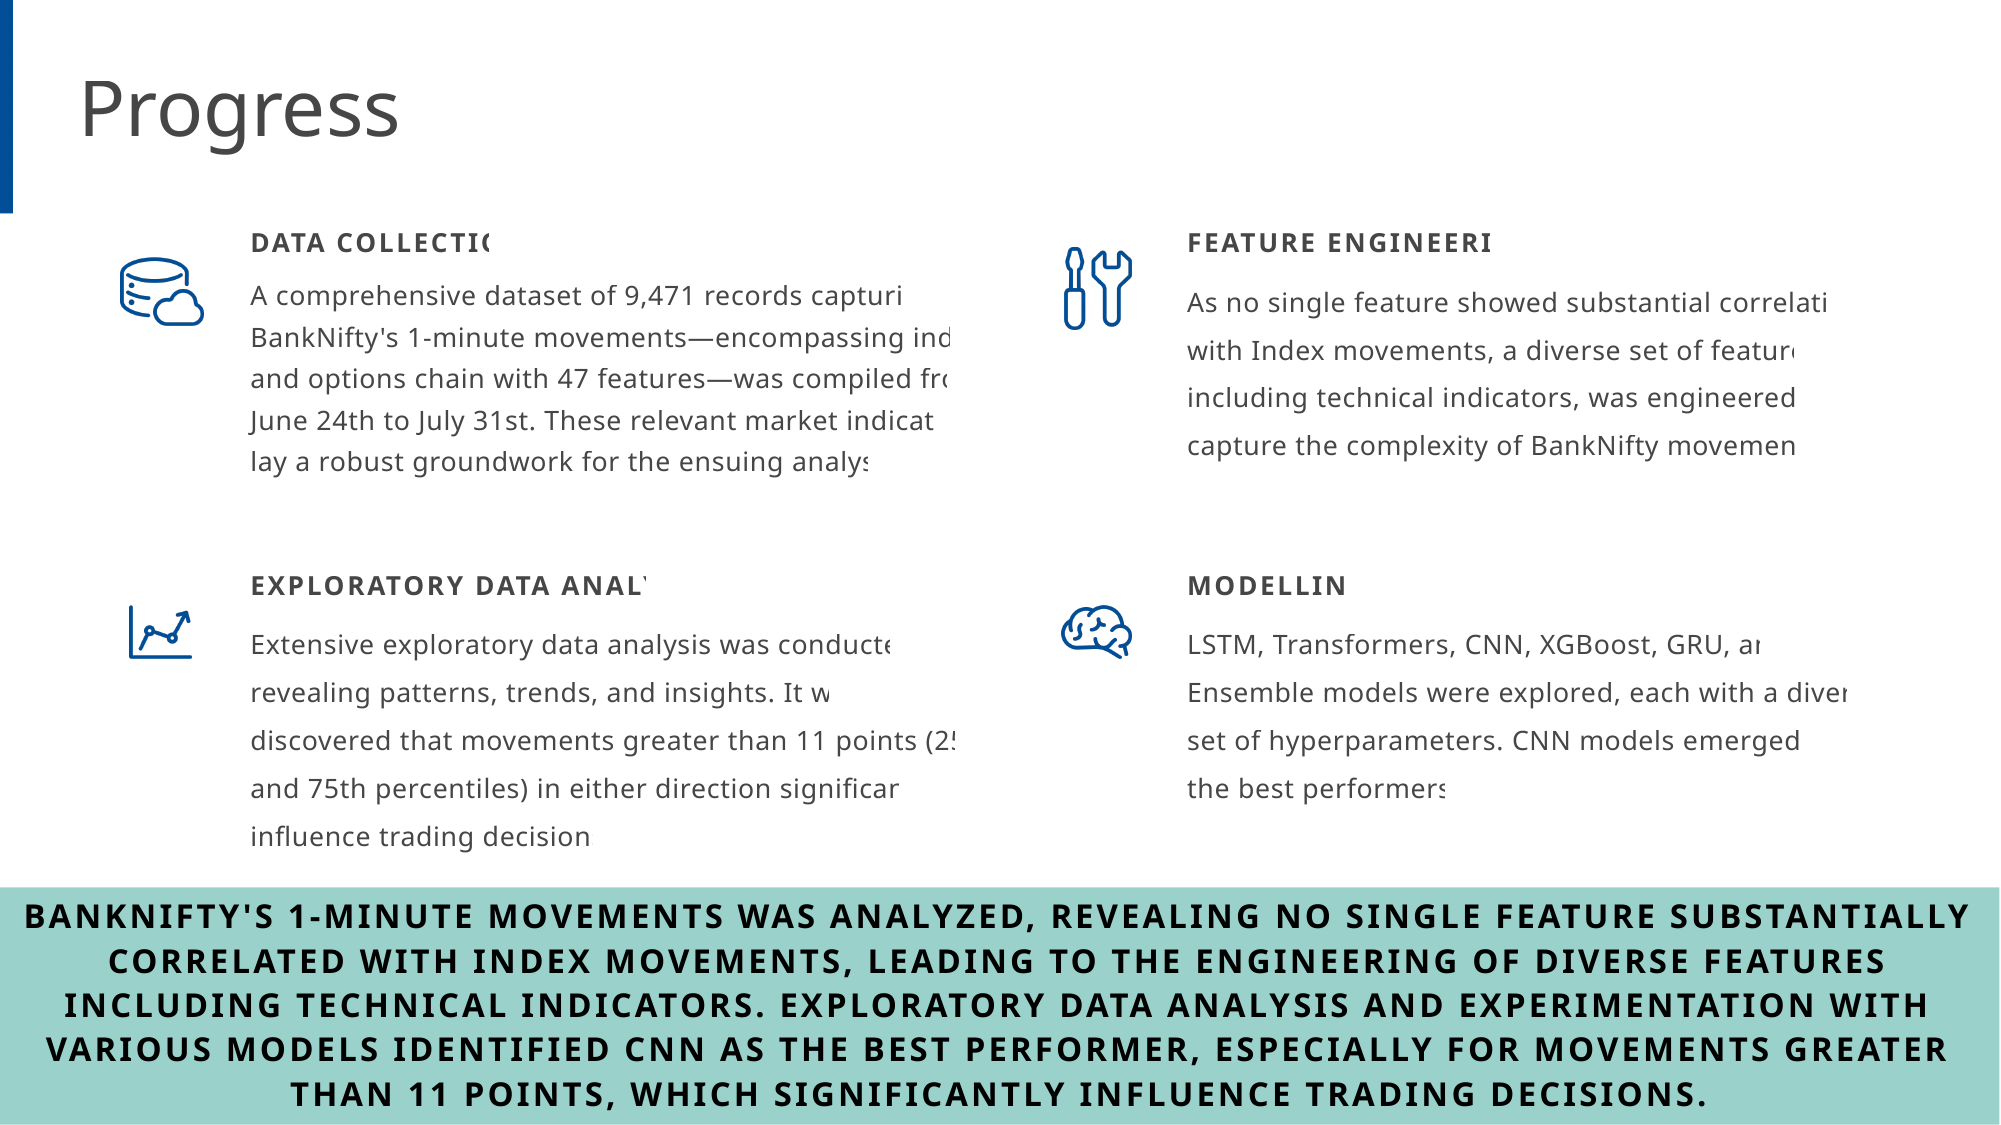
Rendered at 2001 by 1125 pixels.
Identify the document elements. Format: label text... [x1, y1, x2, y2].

text_box DATA COLLECTION [250, 222, 947, 259]
text_box BANKNIFTY'S 1-MINUTE MOVEMENTS WAS ANALYZED, REVEALING NO SINGLE FEATURE SUBSTANTIALLY CORRELATED WITH INDEX MOVEMENTS, LEADING TO THE ENGINEERING OF DIVERSE FEATURES INCLUDING TECHNICAL INDICATORS. EXPLORATORY DATA ANALYSIS AND EXPERIMENTATION WITH VARIOUS MODELS IDENTIFIED CNN AS THE BEST PERFORMER, ESPECIALLY FOR MOVEMENTS GREATER THAN 11 POINTS, WHICH SIGNIFICANTLY INFLUENCE TRADING DECISIONS. [18, 891, 1982, 1125]
picture [0, 0, 13, 215]
text_box Progress [78, 69, 2000, 153]
text_box [0, 887, 2000, 1125]
picture [128, 604, 193, 659]
text_box MODELLING [1187, 565, 1883, 601]
picture [119, 256, 204, 327]
text_box Extensive exploratory data analysis was conducted, revealing patterns, trends, and insights. It was discovered that movements greater than 11 points (25th and 75th percentiles) in either direction significantly influence trading decisions. [250, 612, 1000, 820]
picture [1061, 604, 1133, 659]
text_box FEATURE ENGINEERING [1187, 222, 1883, 259]
text_box LSTM, Transformers, CNN, XGBoost, GRU, and Ensemble models were explored, each with a diverse set of hyperparameters. CNN models emerged as the best performers. [1187, 612, 1883, 782]
text_box As no single feature showed substantial correlation with Index movements, a diverse set of features, including technical indicators, was engineered to capture the complexity of BankNifty movements. [1187, 269, 1883, 436]
text_box A comprehensive dataset of 9,471 records capturing BankNifty's 1-minute movements—encompassing index and options chain with 47 features—was compiled from June 24th to July 31st. These relevant market indicators lay a robust groundwork for the ensuing analysis. [250, 269, 1000, 530]
picture [1063, 246, 1133, 331]
text_box EXPLORATORY DATA ANALYSIS [250, 565, 947, 601]
